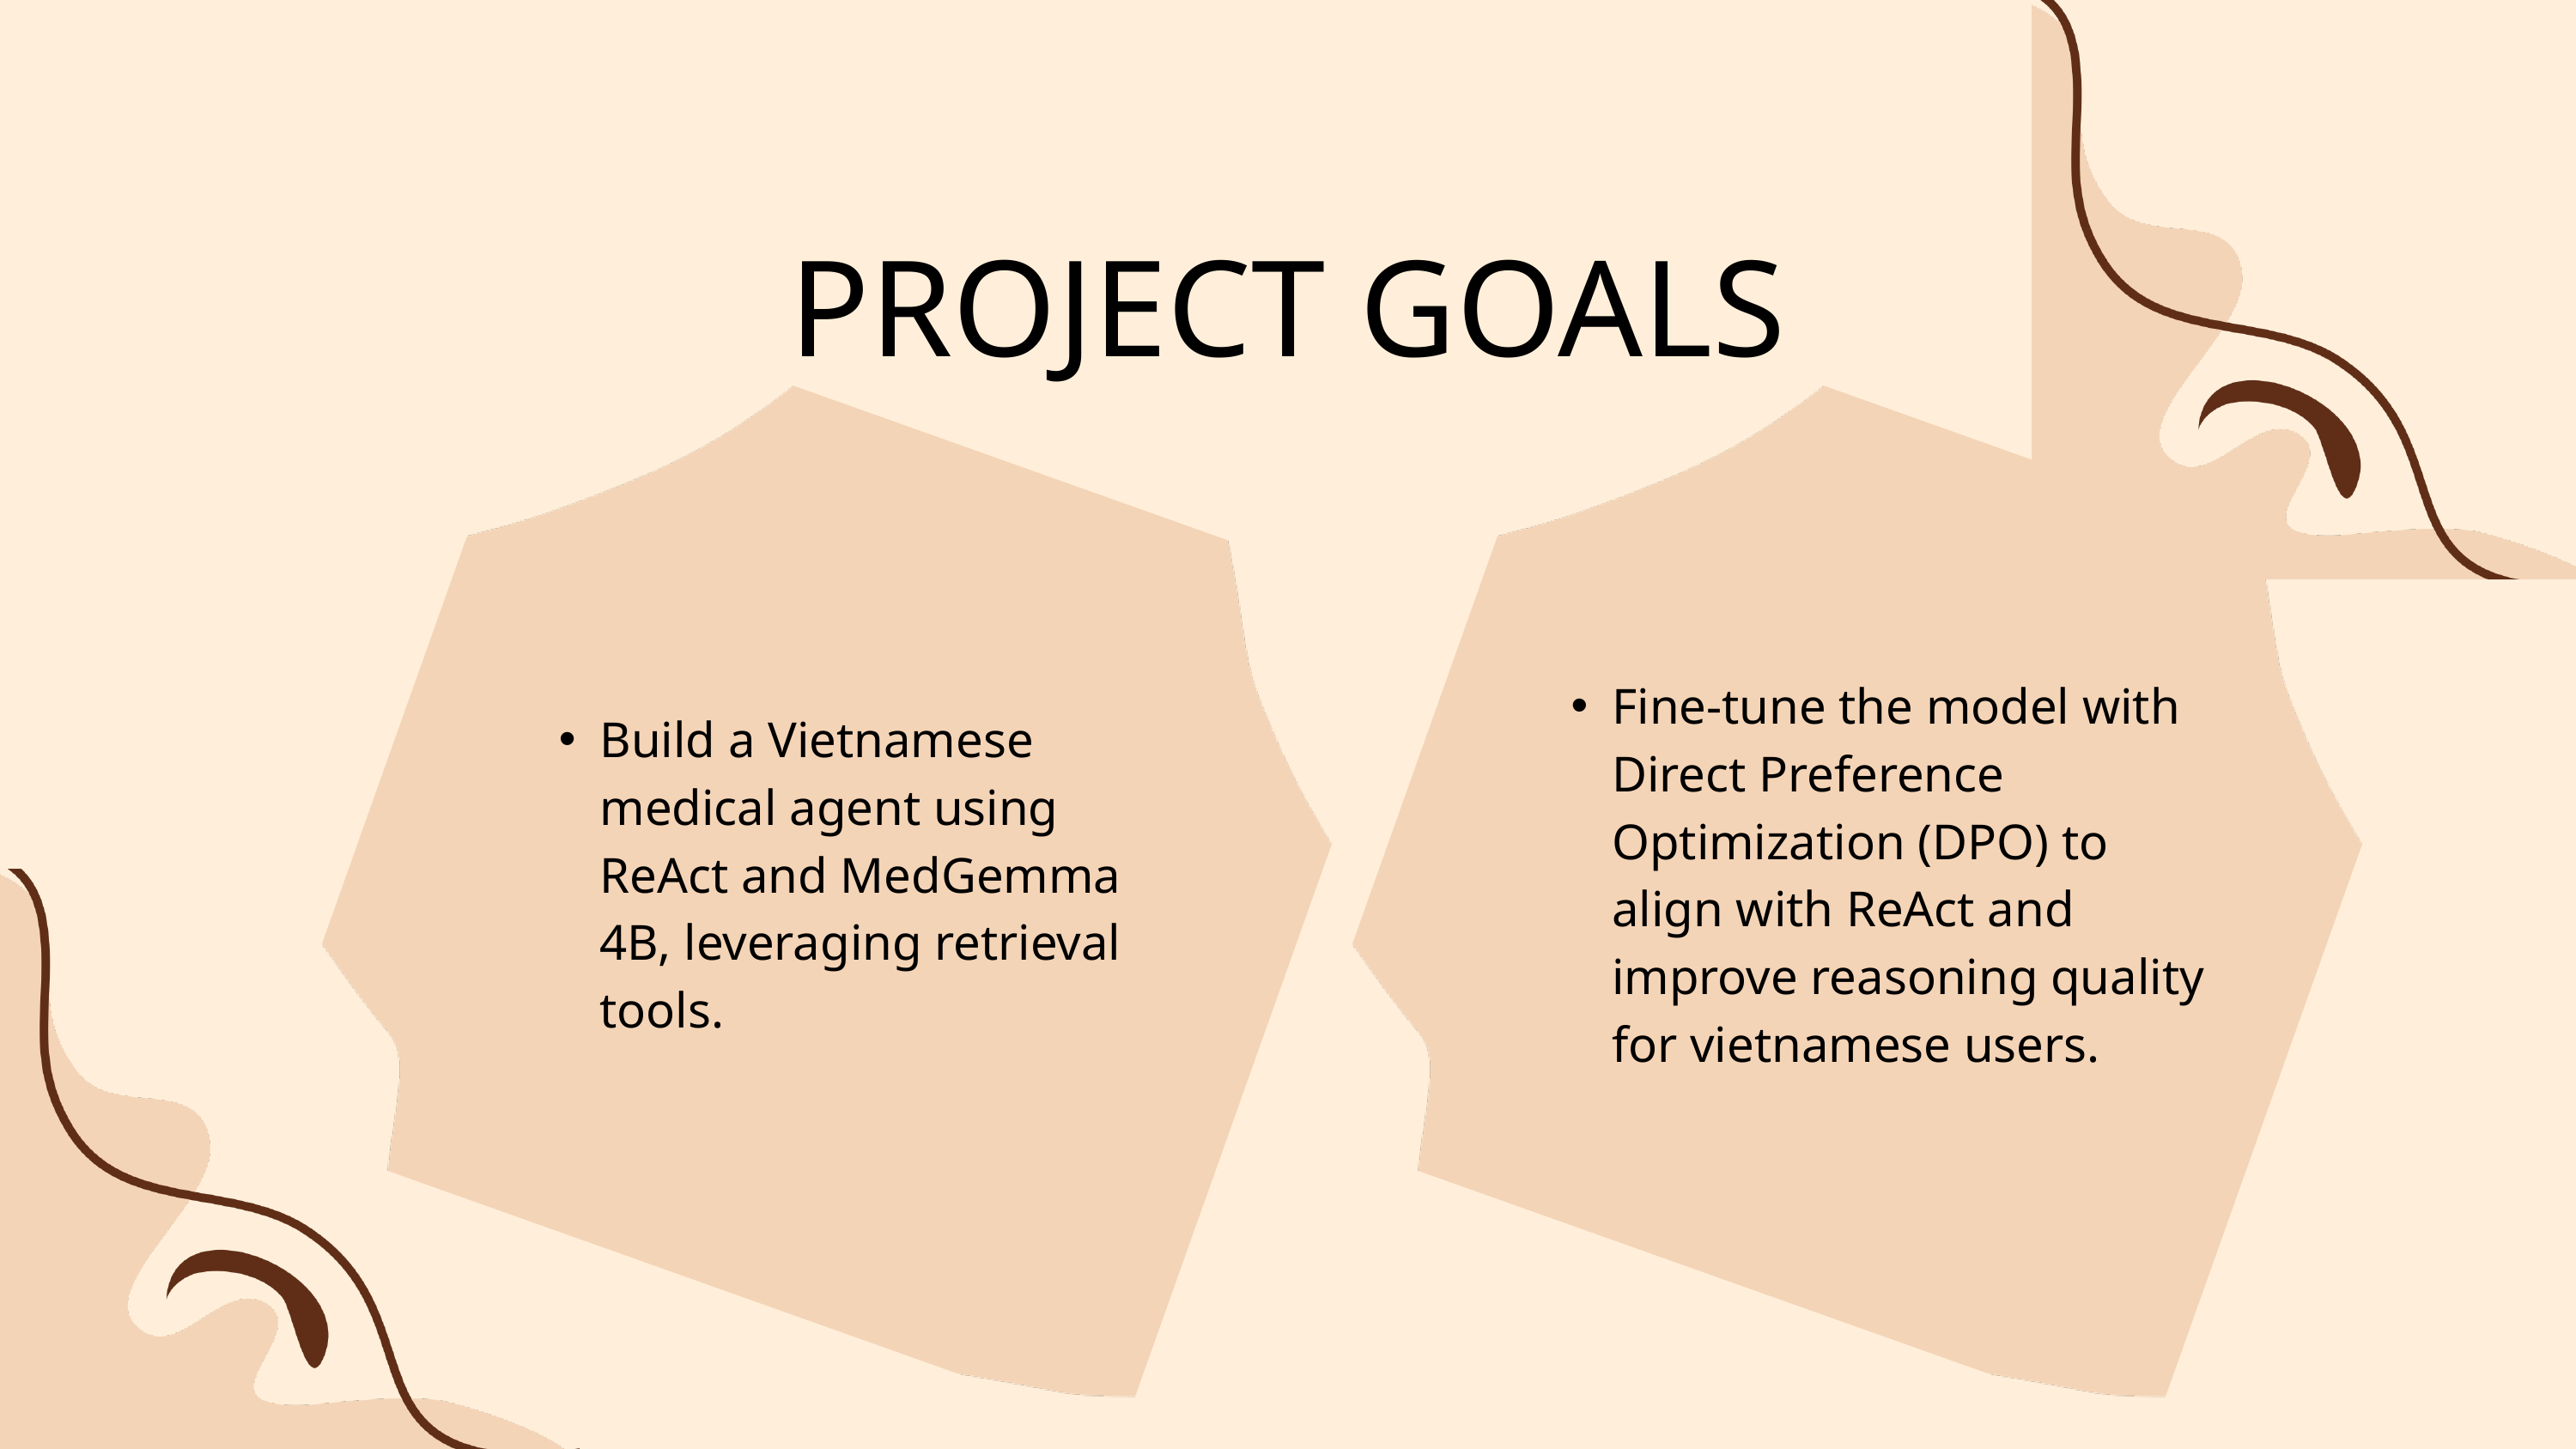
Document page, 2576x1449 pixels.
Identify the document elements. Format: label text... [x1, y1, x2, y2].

text_box Build a Vietnamese medical agent using ReAct and MedGemma 4B, leveraging retrieval tools. [518, 699, 1156, 1038]
text_box [2032, 0, 2576, 579]
text_box [1288, 384, 2447, 1433]
text_box Fine-tune the model with Direct Preference Optimization (DPO) to align with ReAct and improve reasoning quality for vietnamese users. [1529, 665, 2205, 1072]
text_box [349, 299, 1417, 1433]
text_box [0, 869, 580, 1449]
text_box PROJECT GOALS [556, 264, 2020, 384]
